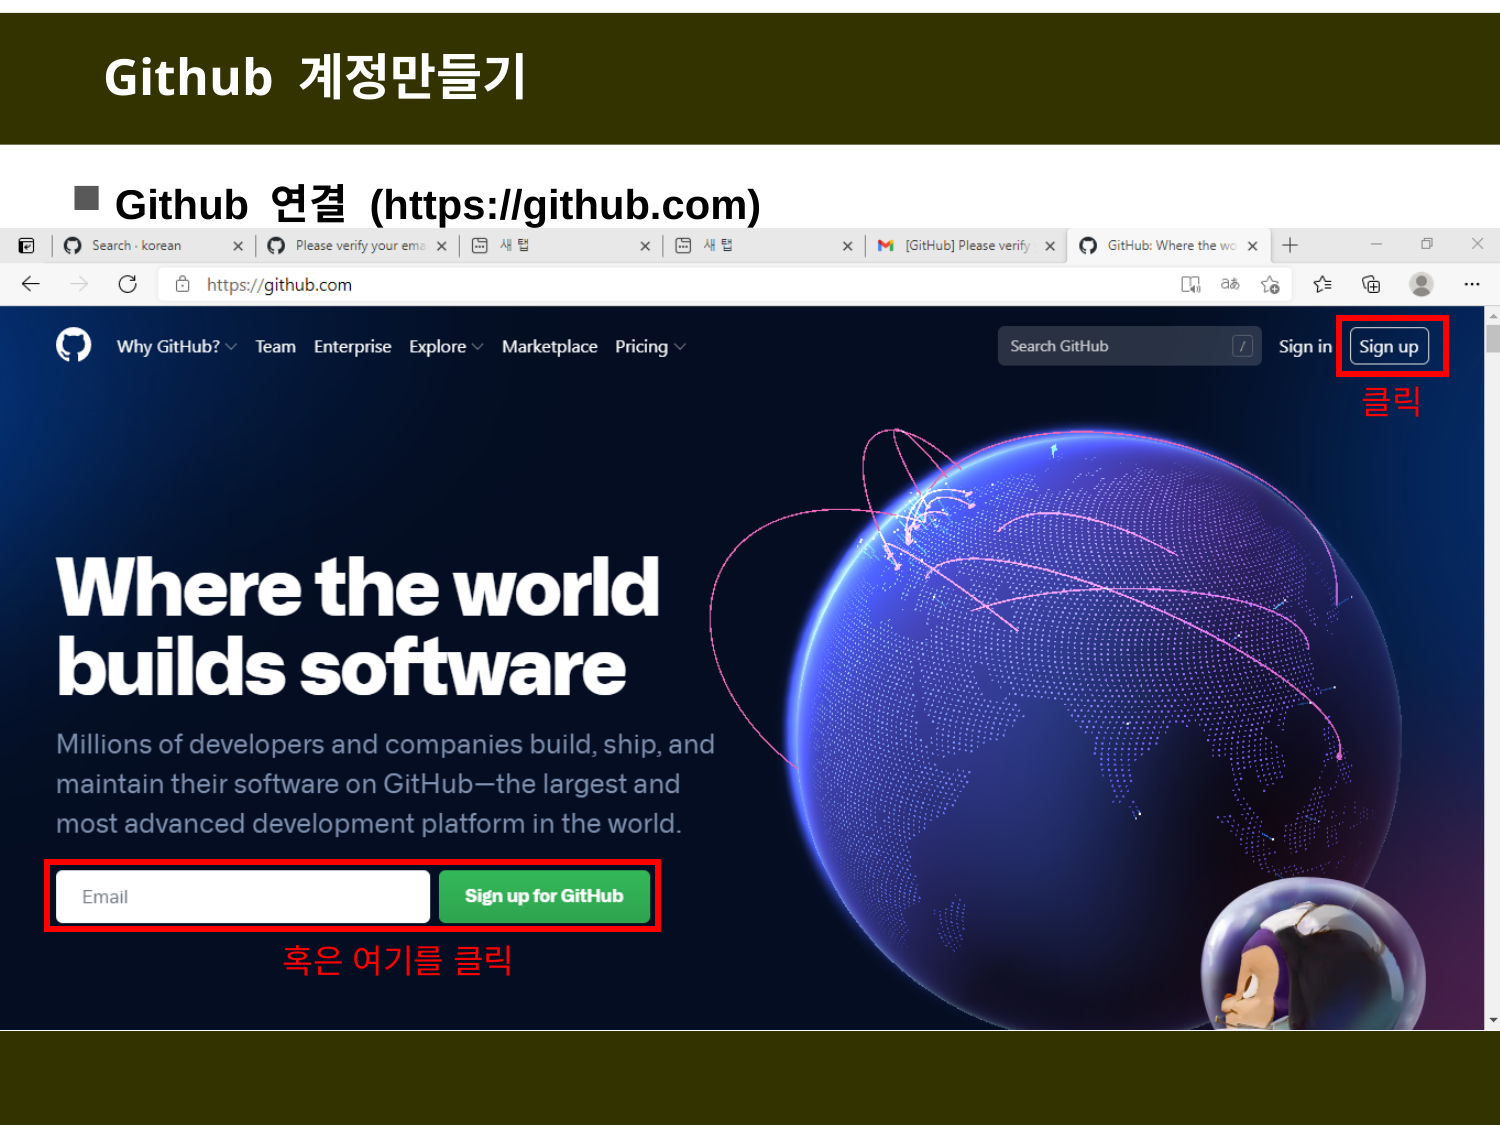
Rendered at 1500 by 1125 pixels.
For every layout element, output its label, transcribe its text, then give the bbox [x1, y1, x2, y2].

picture [0, 228, 1500, 1030]
title Github 계정만들기 [88, 31, 1282, 126]
text_box Github 연결 (https://github.com) [56, 145, 1474, 228]
